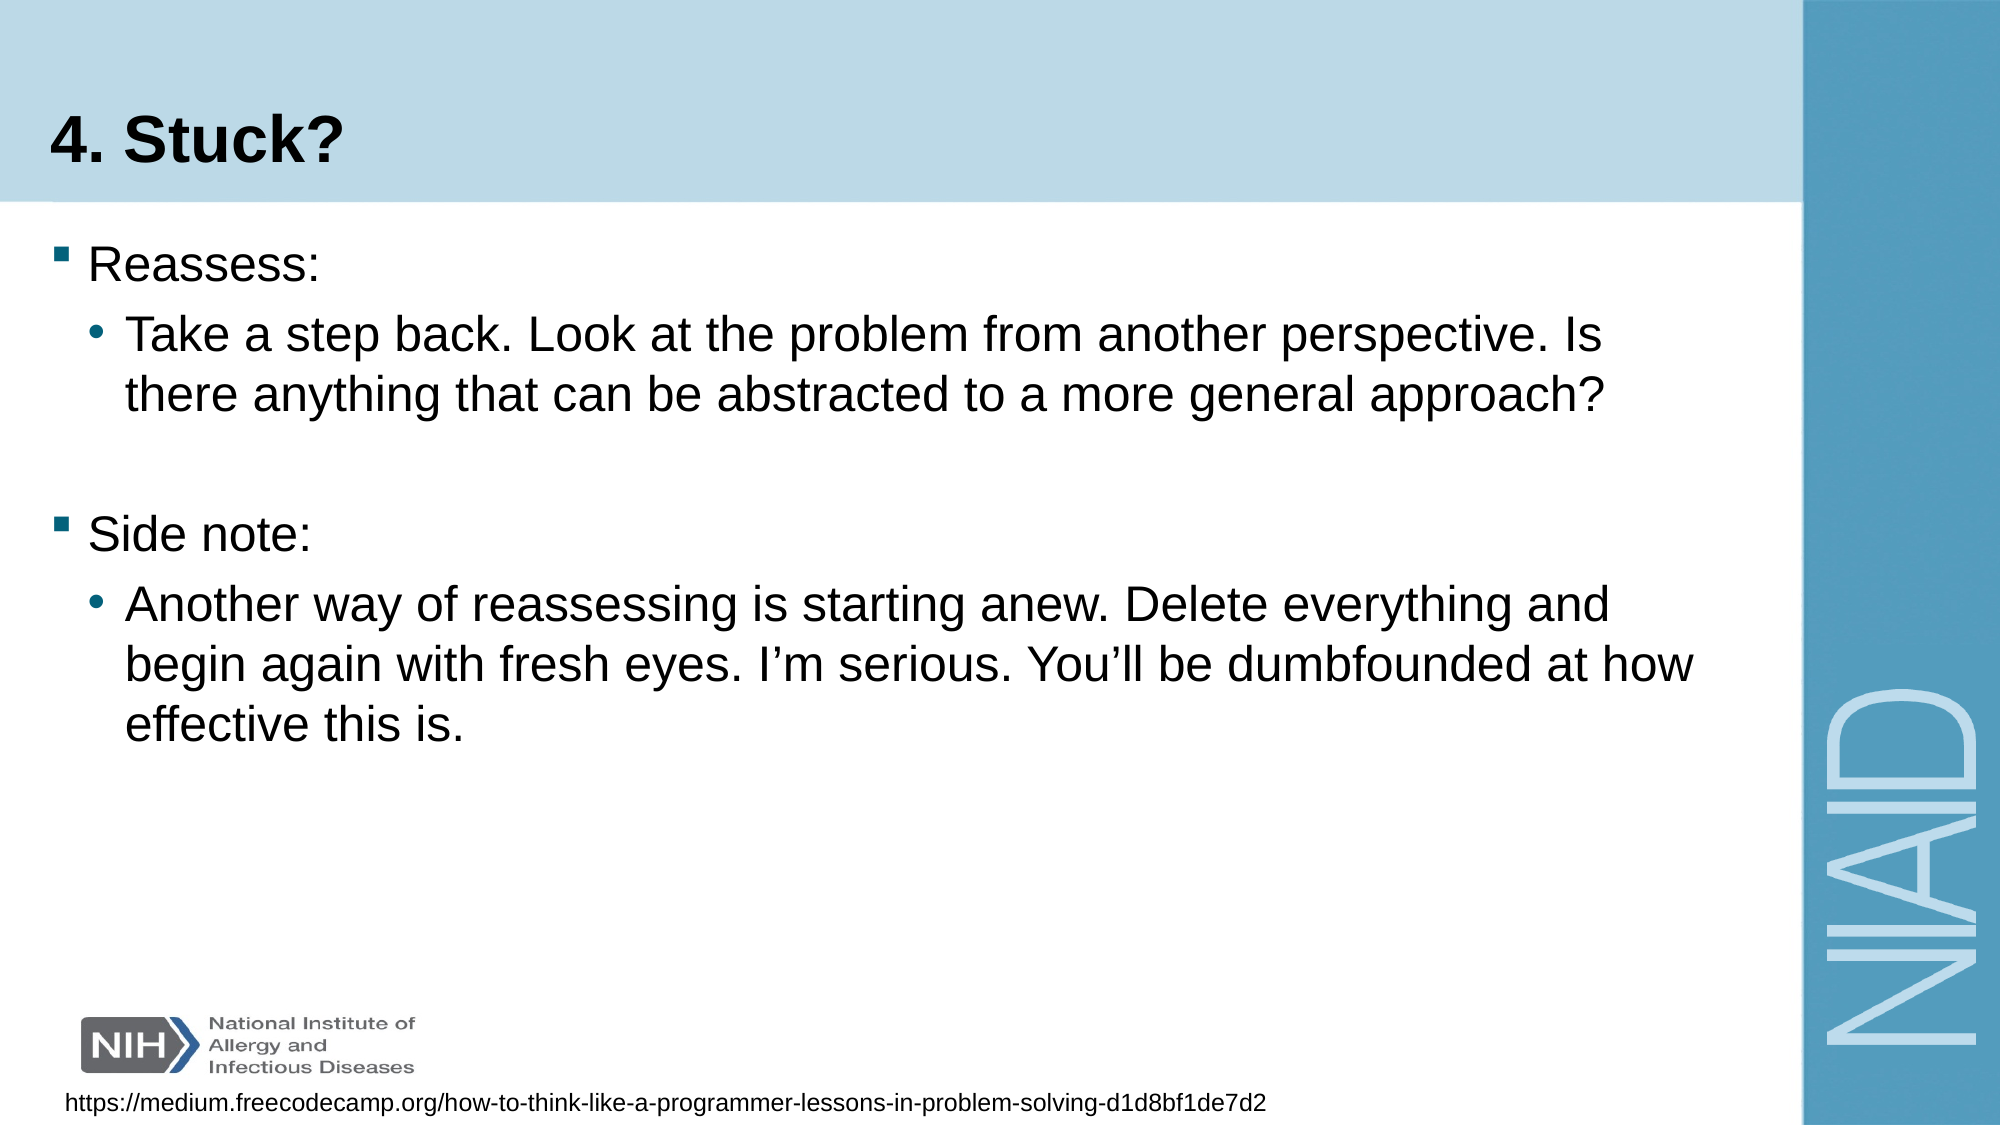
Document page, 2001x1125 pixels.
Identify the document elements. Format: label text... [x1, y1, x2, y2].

text_box https://medium.freecodecamp.org/how-to-think-like-a-programmer-lessons-in-problem-solving-d1d8bf1de7d2 [49, 1079, 1391, 1125]
title 4. Stuck? [50, 25, 1700, 176]
picture [0, 0, 2000, 1125]
list Reassess: Take a step back. Look at the problem from another perspective. Is there anything that can be abstracted to a more general approach? Side note: Another way of reassessing is starting anew. Delete everything and begin again with fresh eyes. I’m serious. You’ll be dumbfounded at how effective this is. [50, 231, 1700, 956]
